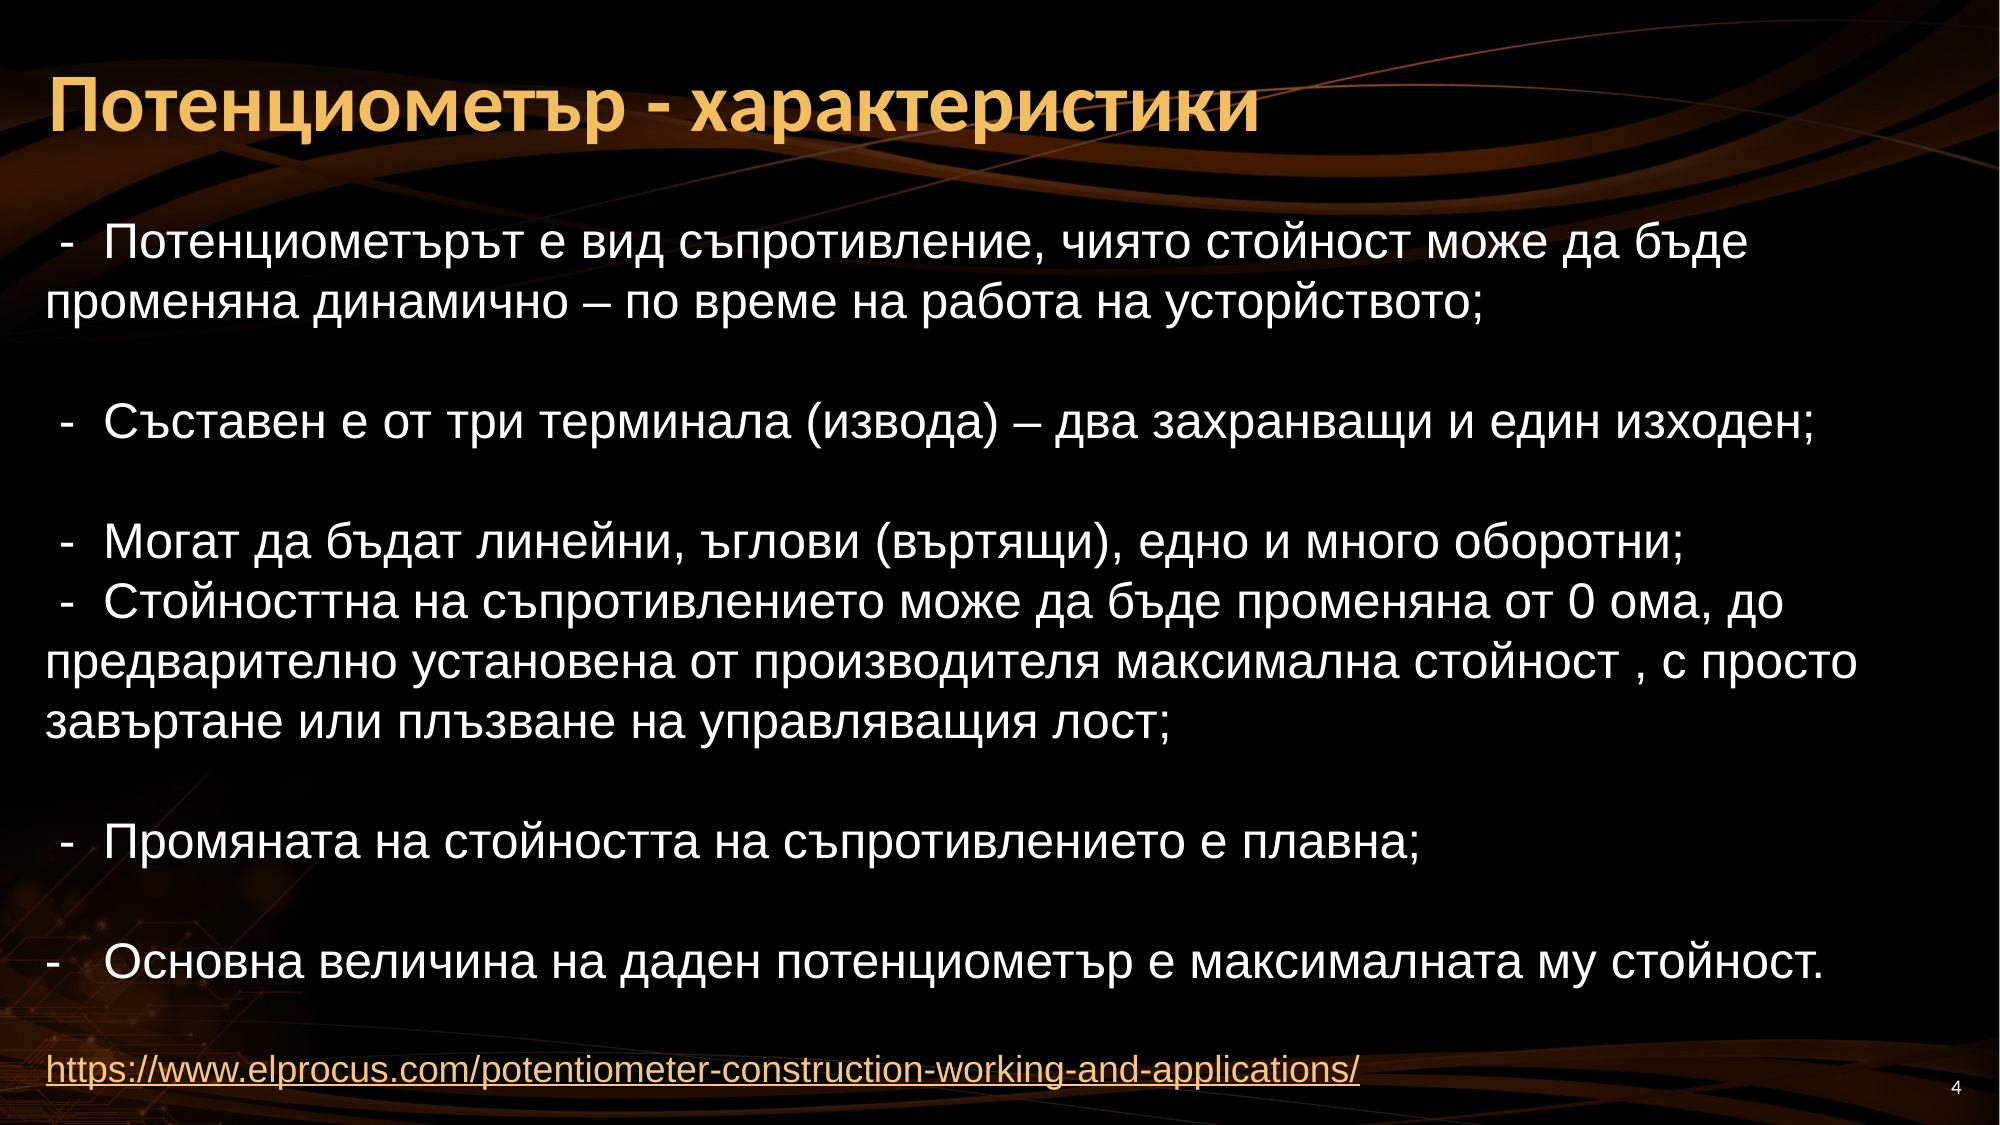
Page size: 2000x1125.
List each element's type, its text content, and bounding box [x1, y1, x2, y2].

text_box https://www.elprocus.com/potentiometer-construction-working-and-applications/ [30, 1037, 1800, 1098]
text_box - Потенциометърът е вид съпротивление, чиято стойност може да бъде променяна динамично – по време на работа на усторйството; - Съставен е от три терминала (извода) – два захранващи и един изходен; - Могат да бъдат линейни, ъглови (въртящи), едно и много оборотни; - Стойносттна на съпротивлението може да бъде променяна от 0 ома, до предварително установена от производителя максимална стойност , с просто завъртане или плъзване на управляващия лост; - Промяната на стойността на съпротивлението е плавна; - Основна величина на даден потенциометър е максималната му стойност. [29, 201, 1965, 997]
text_box Потенциометър - характеристики [30, 6, 1950, 189]
text_box [16, 201, 1816, 1063]
picture [0, 0, 2000, 1125]
text_box 4 [1897, 1070, 1968, 1103]
